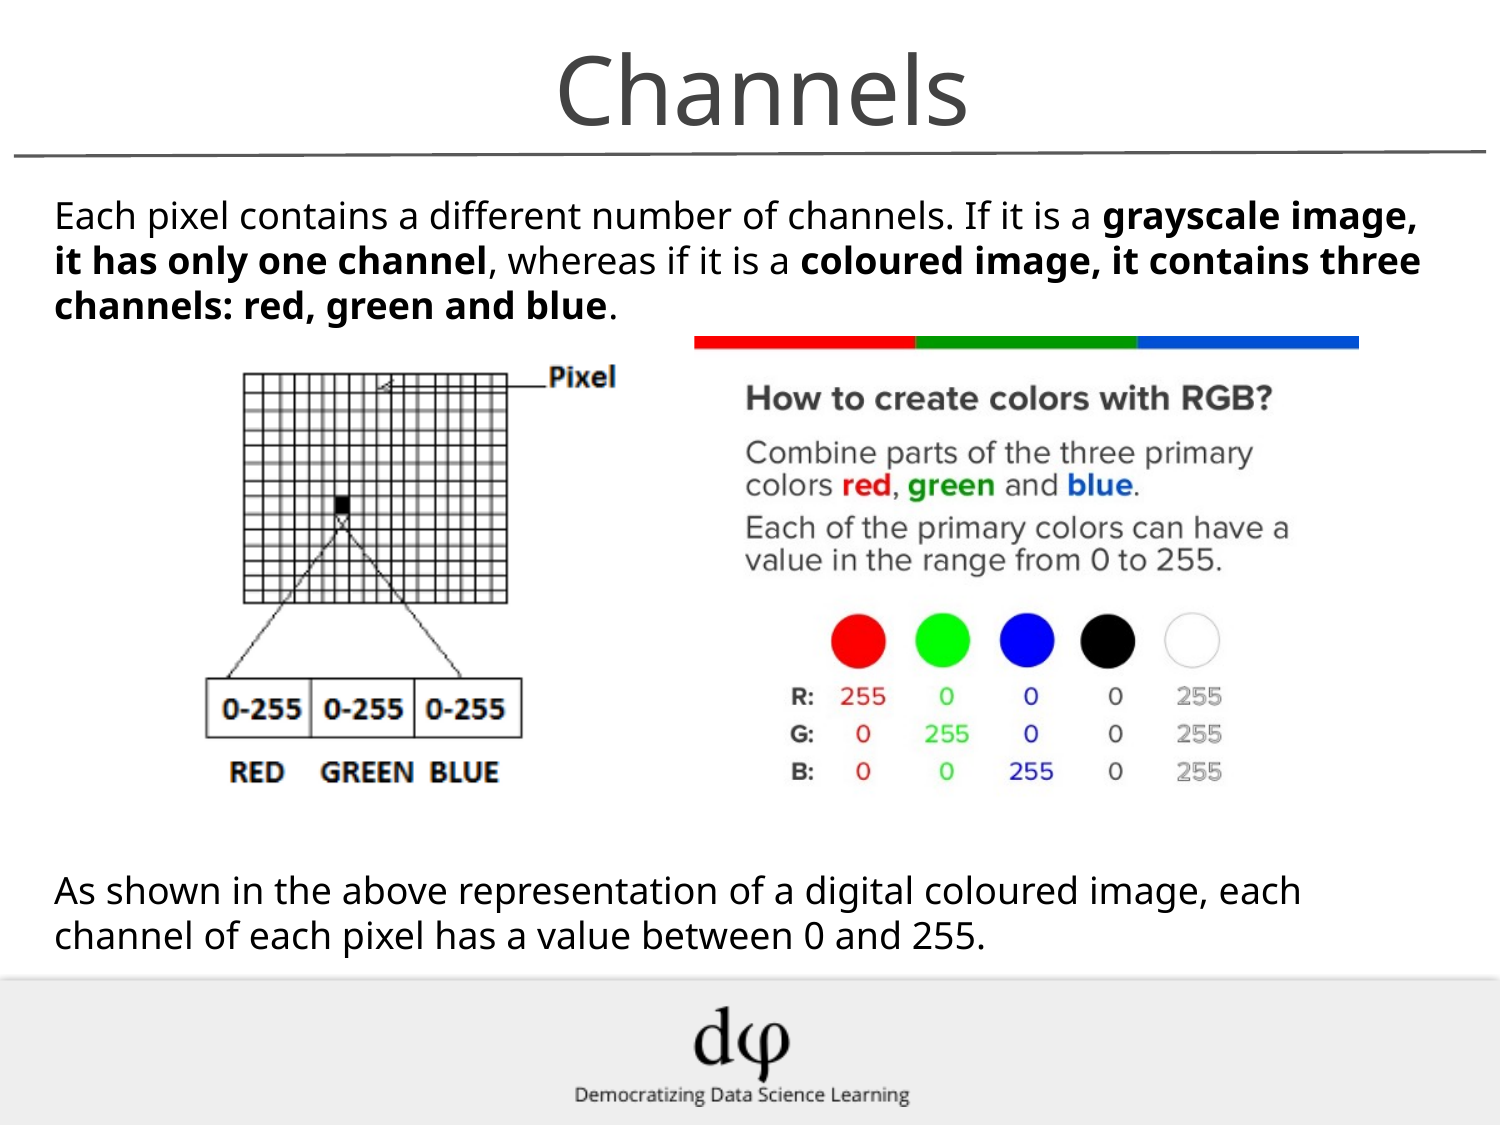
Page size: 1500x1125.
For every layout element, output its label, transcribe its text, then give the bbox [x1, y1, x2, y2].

picture [189, 363, 624, 802]
picture [693, 336, 1360, 798]
text_box Channels [39, 27, 1487, 151]
text_box Each pixel contains a different number of channels. If it is a grayscale image, it has only one channel, whereas if it is a coloured image, it contains three channels: red, green and blue. As shown in the above representation of a digital coloured image, each channel of each pixel has a value between 0 and 255. [39, 176, 1449, 978]
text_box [13, 151, 1487, 157]
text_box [0, 980, 1500, 1125]
